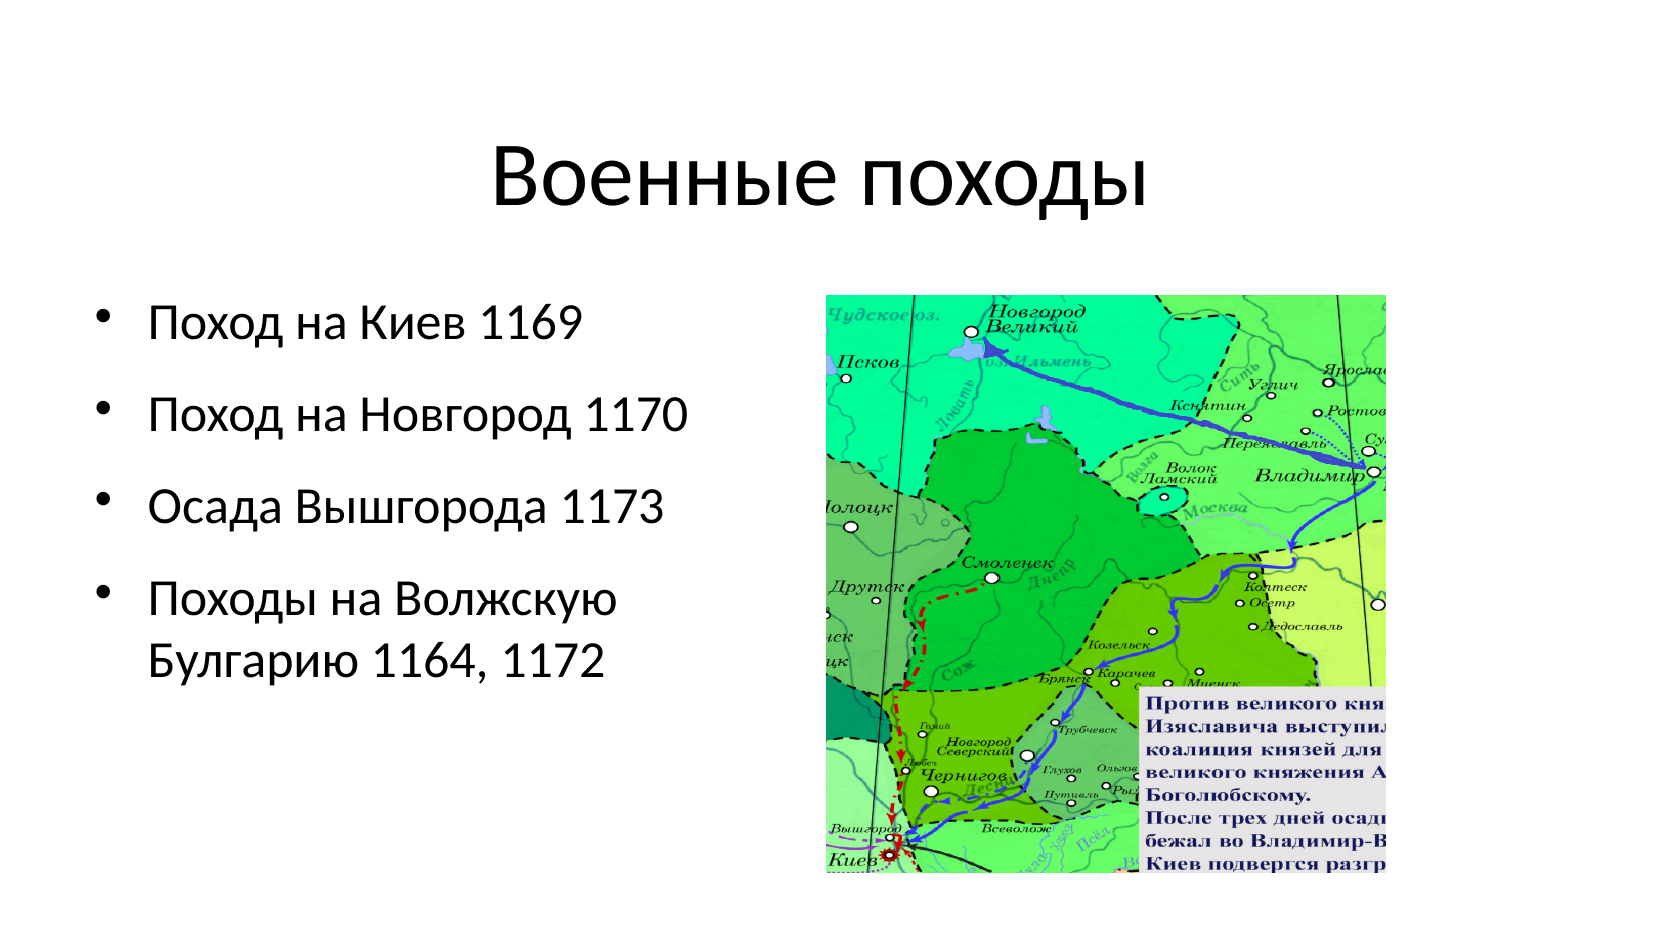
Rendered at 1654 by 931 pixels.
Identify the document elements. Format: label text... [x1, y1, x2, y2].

picture [826, 295, 1388, 873]
list Поход на Киев 1169 Поход на Новгород 1170 Осада Вышгорода 1173 Походы на Волжскую Булгарию 1164, 1172 [76, 287, 827, 827]
title Военные походы [76, 91, 1565, 247]
